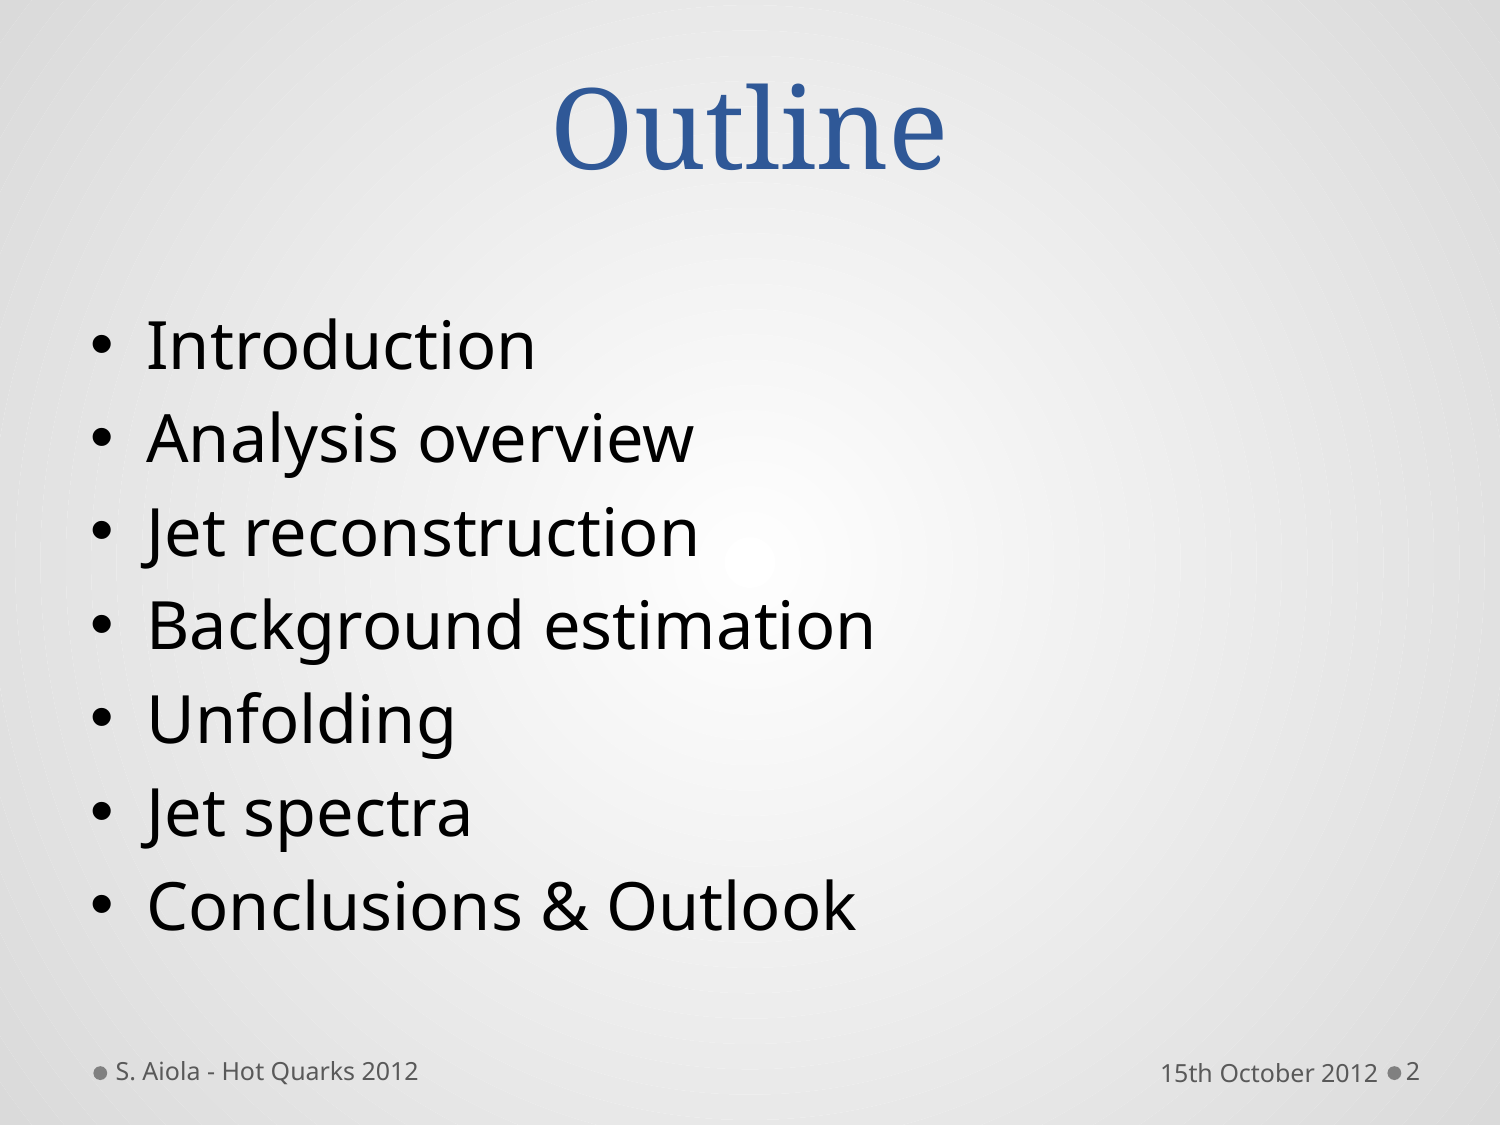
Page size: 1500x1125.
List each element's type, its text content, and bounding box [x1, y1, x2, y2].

list Introduction Analysis overview Jet reconstruction Background estimation Unfolding Jet spectra Conclusions & Outlook [75, 262, 1425, 984]
footer S. Aiola - Hot Quarks 2012 [108, 1042, 576, 1103]
slide_number 2 [1401, 1042, 1494, 1103]
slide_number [1043, 1042, 1386, 1103]
title Outline [75, 0, 1425, 262]
